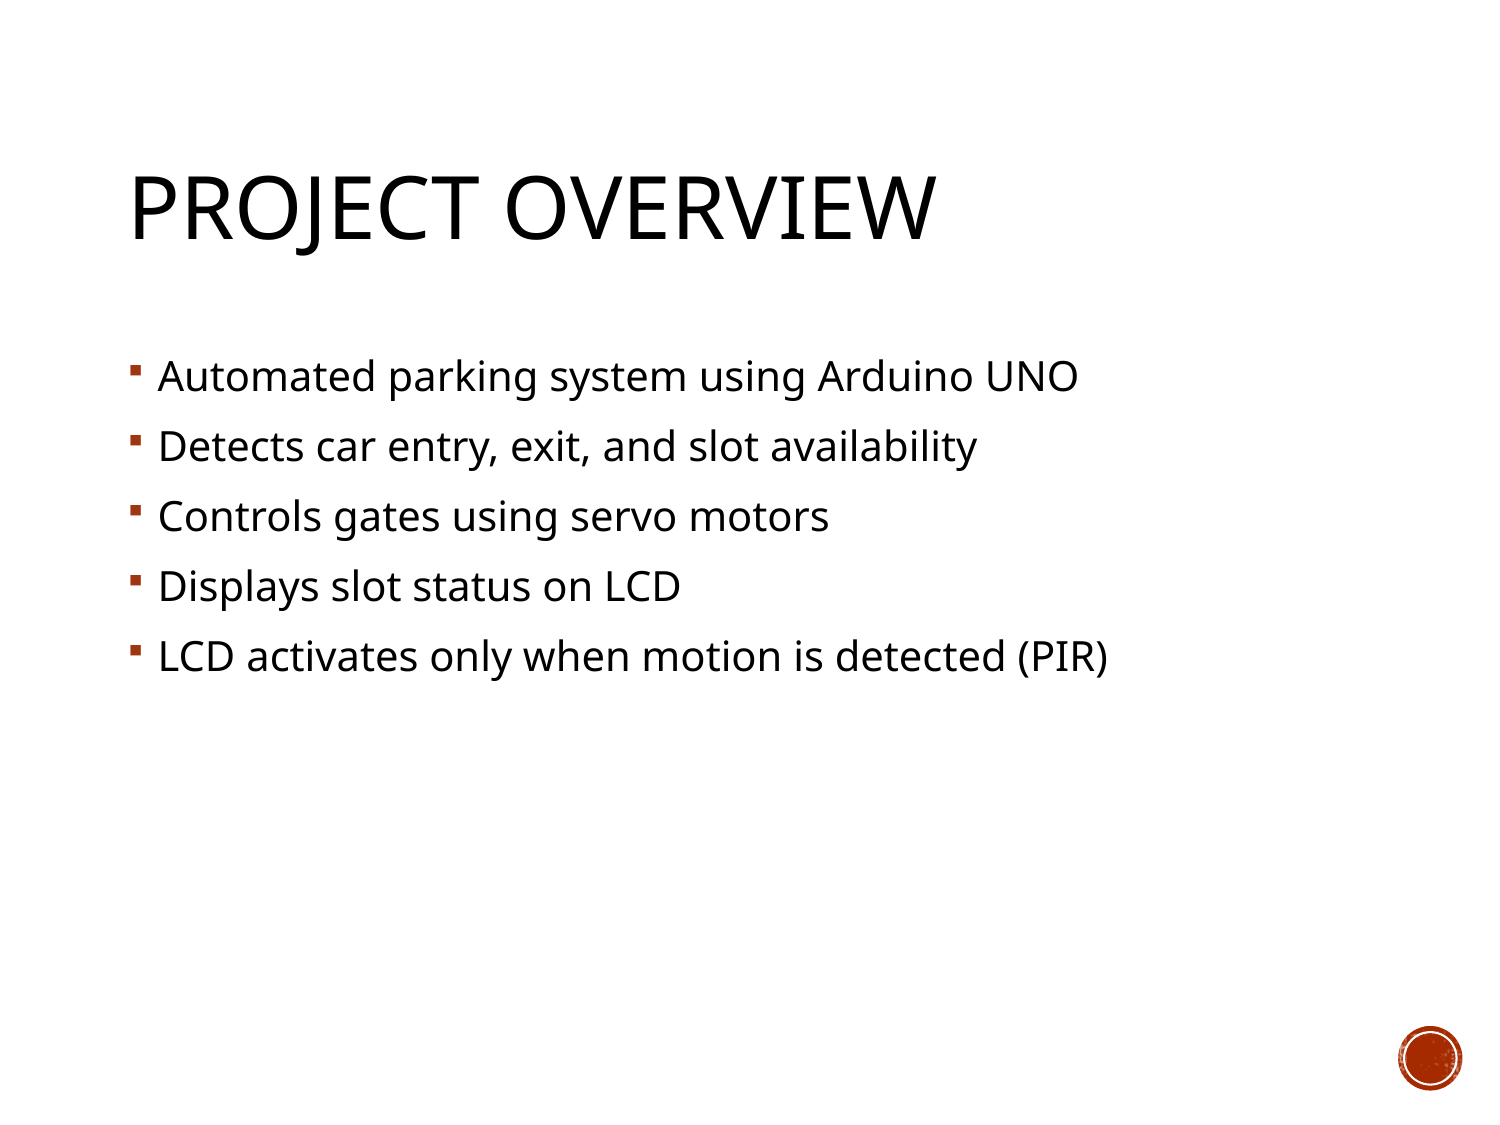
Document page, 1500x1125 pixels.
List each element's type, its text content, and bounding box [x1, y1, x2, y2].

title Project Overview [112, 79, 1388, 344]
list Automated parking system using Arduino UNO Detects car entry, exit, and slot availability Controls gates using servo motors Displays slot status on LCD LCD activates only when motion is detected (PIR) [112, 348, 1388, 1013]
